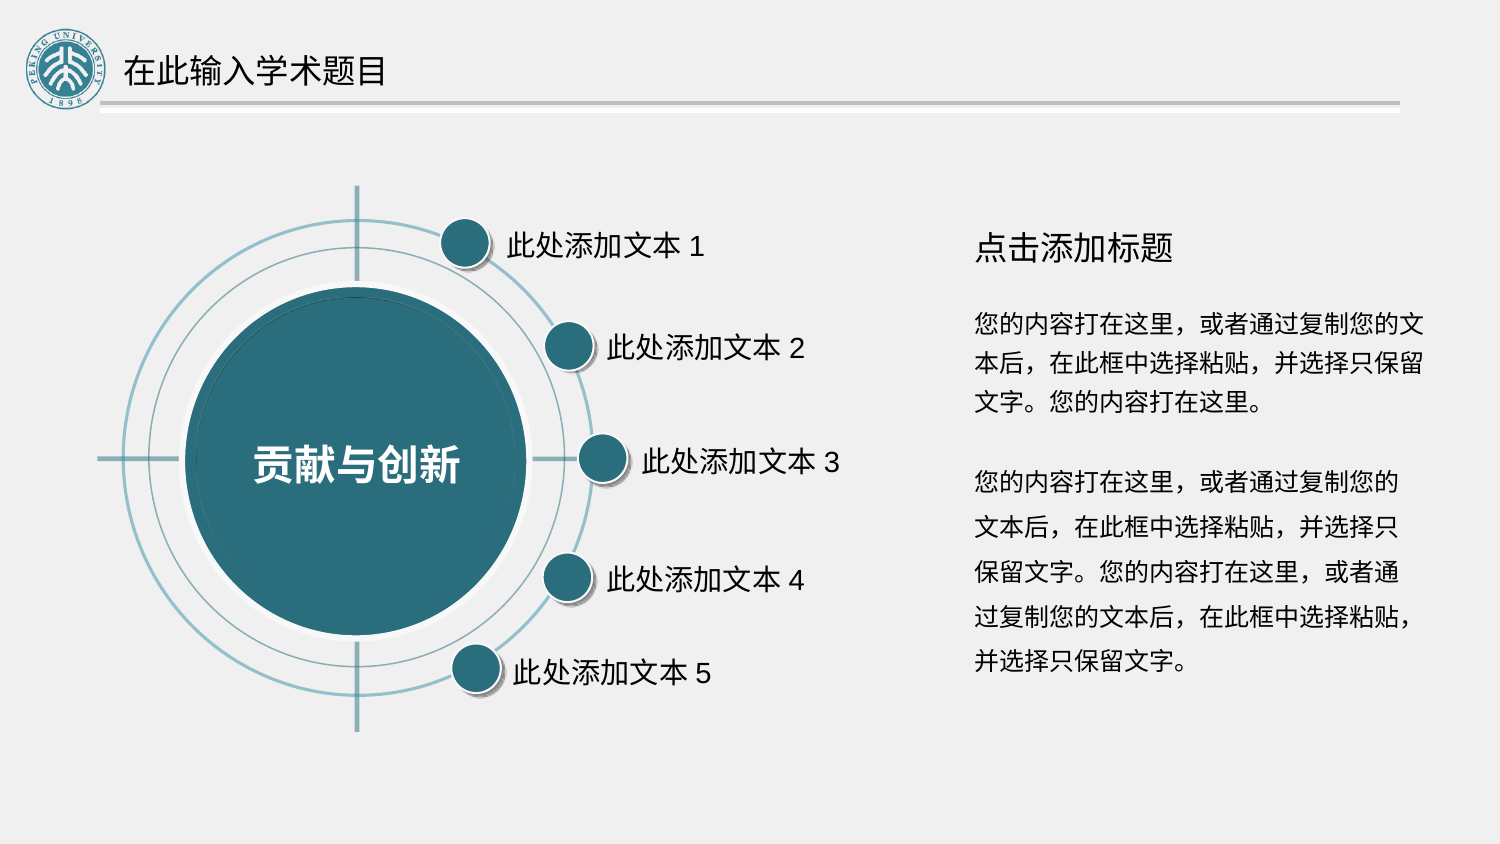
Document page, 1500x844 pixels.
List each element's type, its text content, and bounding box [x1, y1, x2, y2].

text_box 此处添加文本4 [622, 555, 899, 603]
picture [23, 28, 106, 110]
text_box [450, 643, 502, 694]
text_box 此处添加文本3 [632, 437, 934, 485]
text_box 此处添加文本2 [622, 323, 899, 371]
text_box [577, 433, 628, 484]
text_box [543, 320, 594, 371]
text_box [542, 552, 593, 603]
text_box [439, 217, 490, 268]
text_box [97, 185, 617, 732]
text_box 您的内容打在这里，或者通过复制您的文本后，在此框中选择粘贴，并选择只保留文字。您的内容打在这里。 [962, 293, 1459, 461]
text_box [181, 283, 530, 639]
text_box 您的内容打在这里，或者通过复制您的文本后，在此框中选择粘贴，并选择只保留文字。您的内容打在这里，或者通过复制您的文本后，在此框中选择粘贴，并选择只保留文字。 [962, 445, 1436, 727]
text_box 此处添加文本5 [622, 648, 806, 696]
text_box 点击添加标题 [962, 221, 1199, 273]
text_box 此处添加文本1 [622, 220, 799, 268]
text_box 在此输入学术题目 [95, 0, 418, 141]
